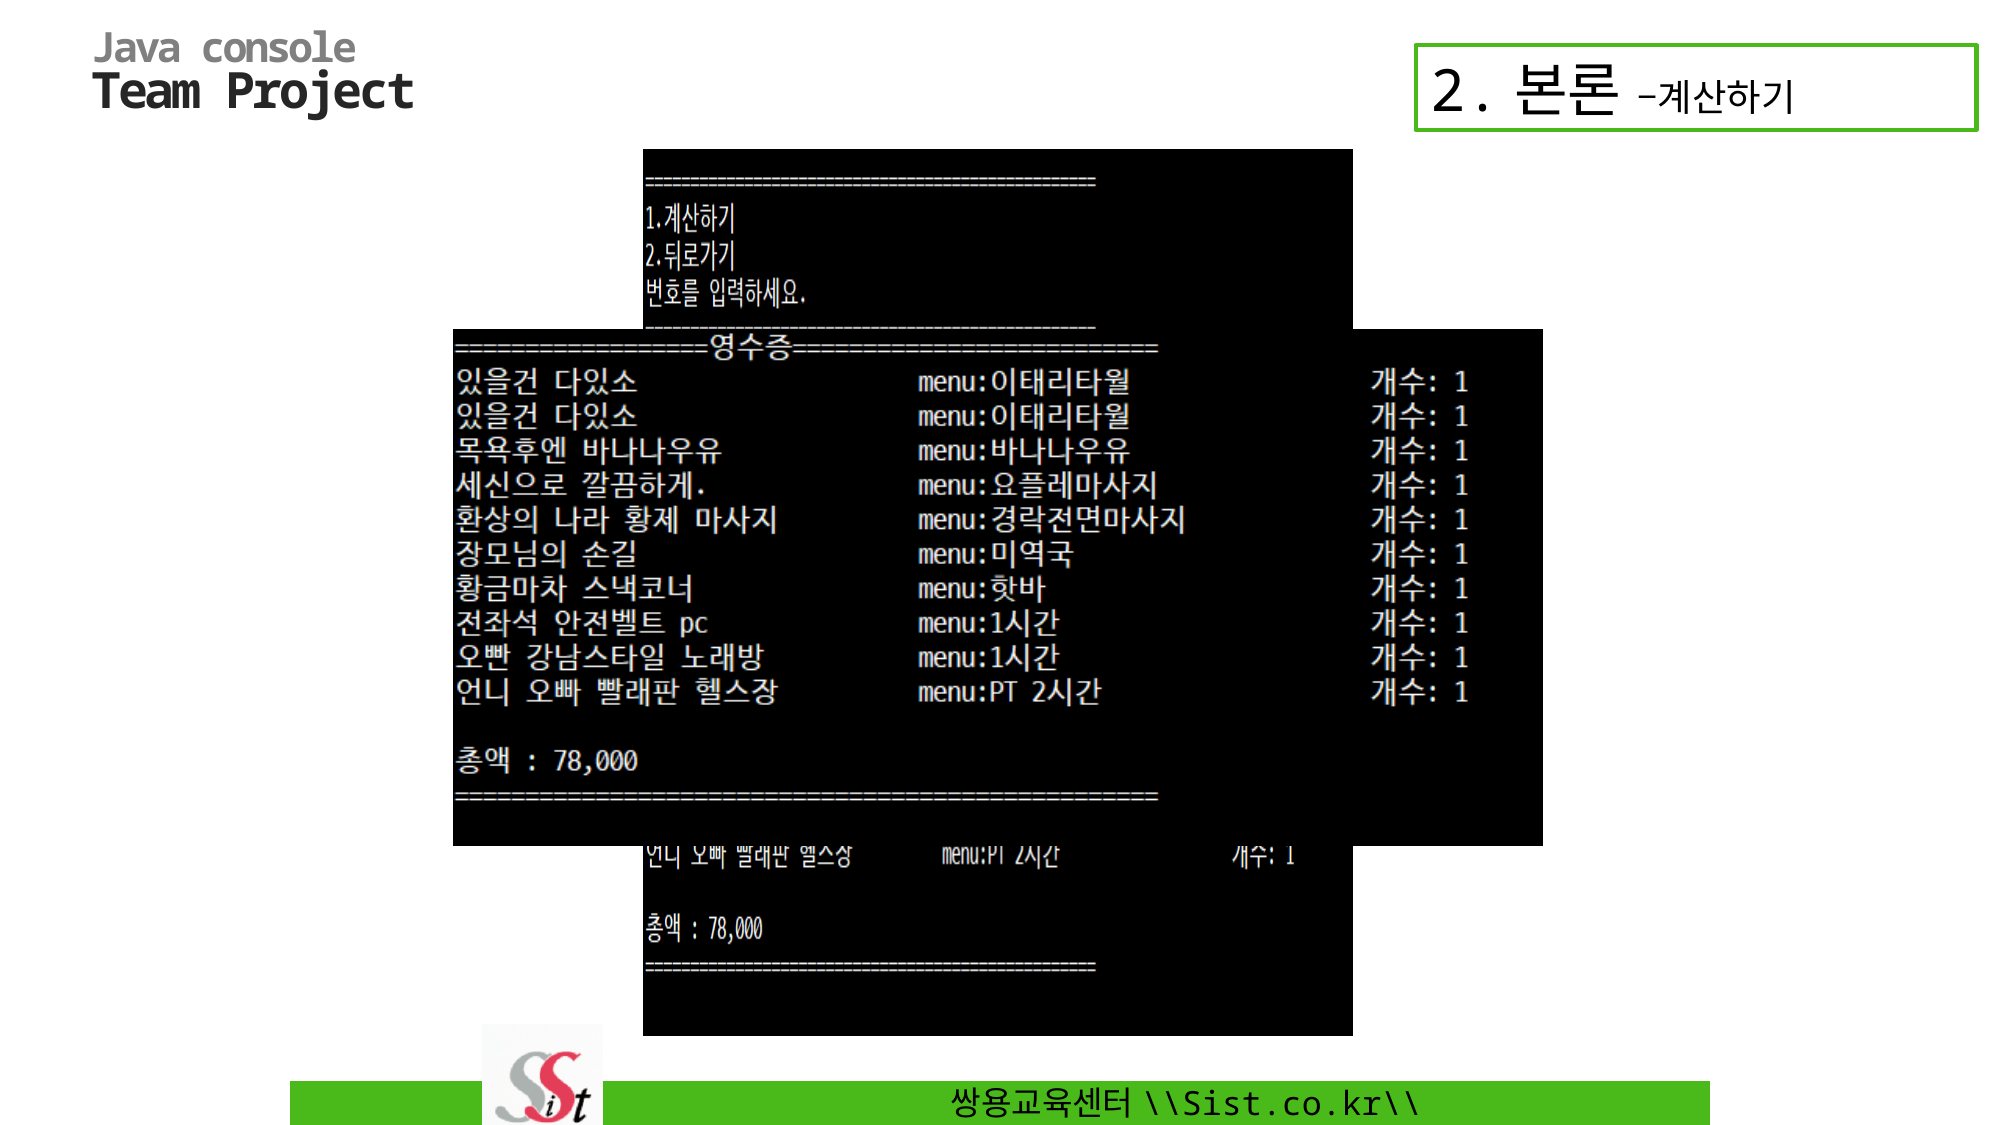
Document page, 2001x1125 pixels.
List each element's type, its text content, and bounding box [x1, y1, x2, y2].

picture [482, 1024, 603, 1125]
picture [453, 149, 1543, 1036]
text_box 2.본론 –계산하기 [1415, 45, 1977, 130]
